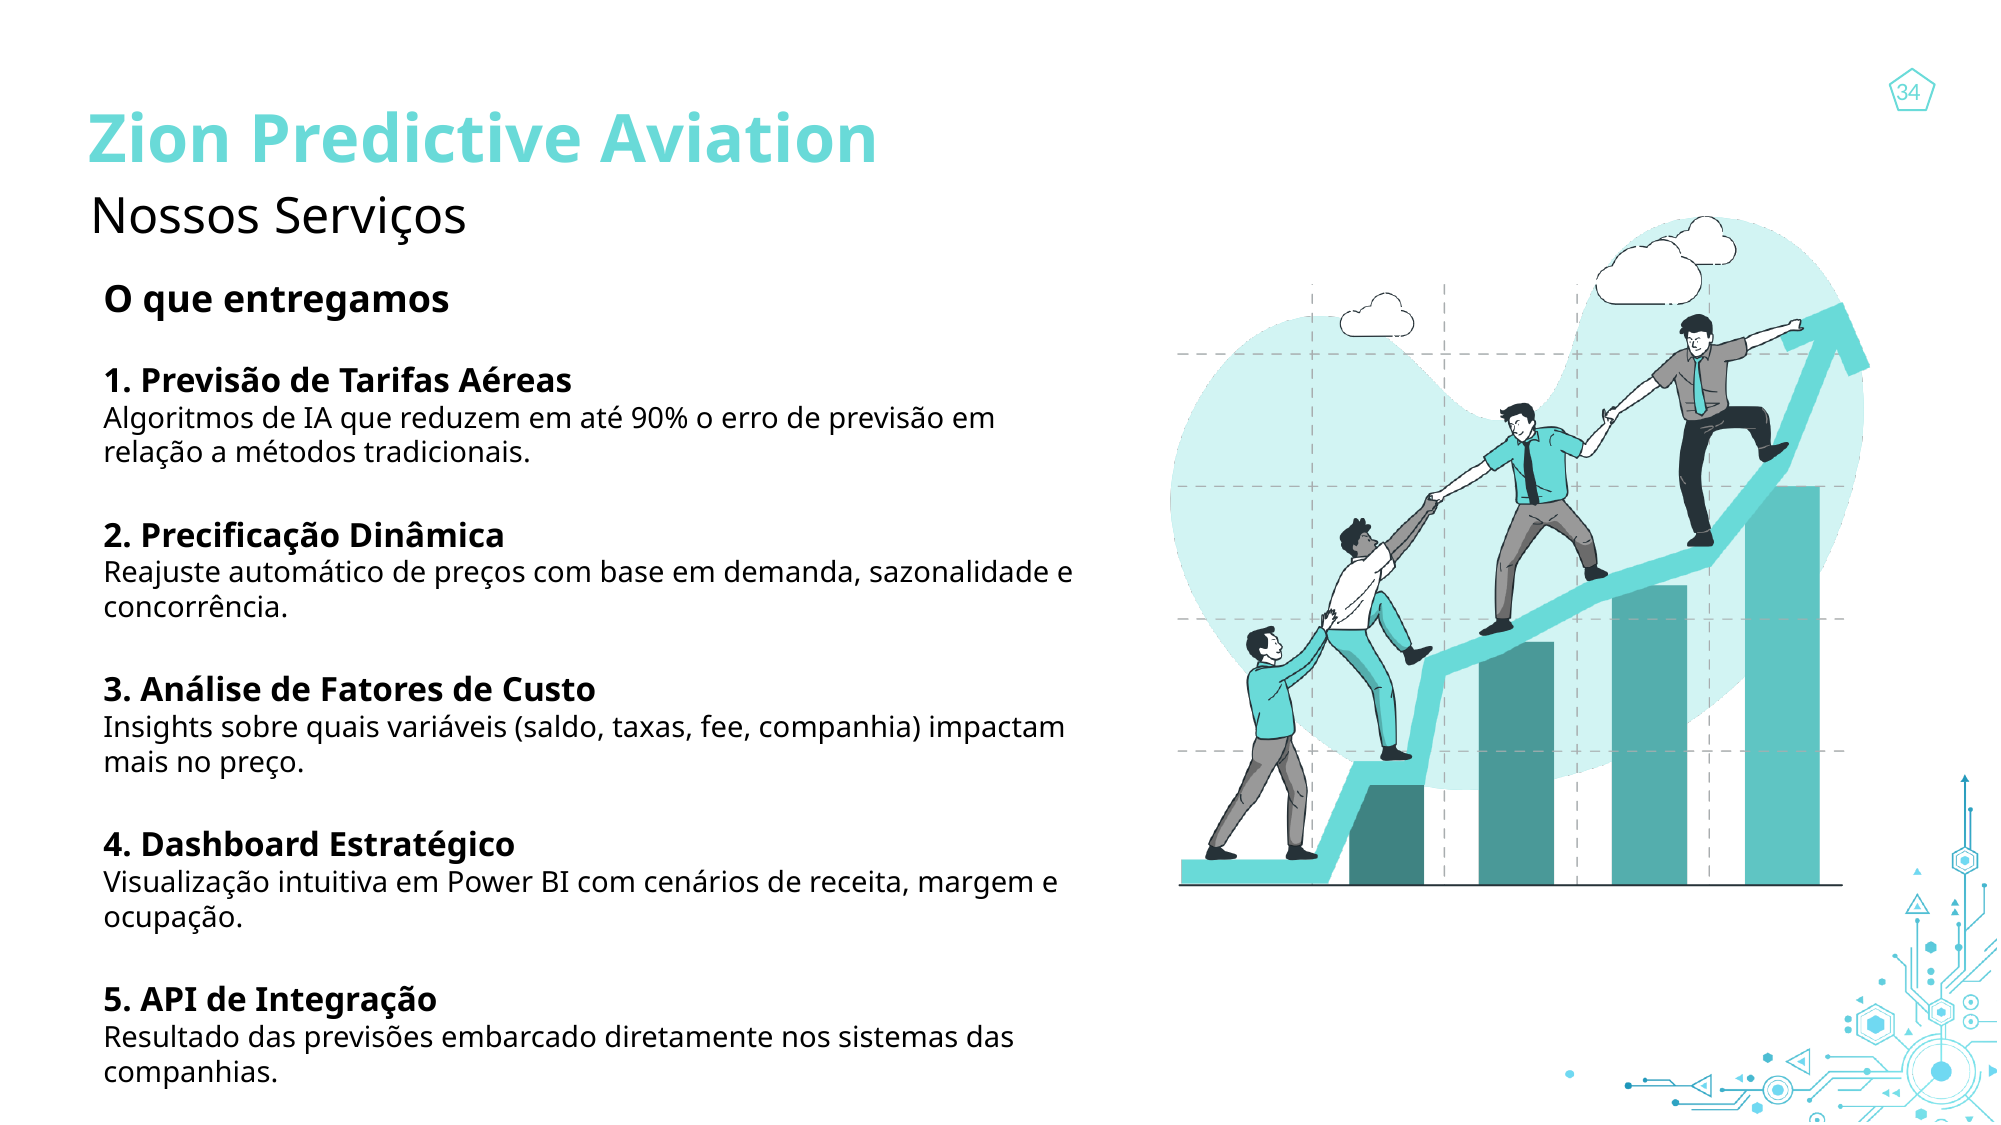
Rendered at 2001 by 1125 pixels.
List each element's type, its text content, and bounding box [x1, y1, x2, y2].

picture [1131, 159, 1997, 1123]
text_box Zion Predictive Aviation [88, 96, 907, 177]
text_box 4. Dashboard Estratégico Visualização intuitiva em Power BI com cenários de receita, margem e ocupação. [88, 816, 1125, 941]
text_box Nossos Serviços [89, 183, 469, 244]
text_box 1. Previsão de Tarifas Aéreas Algoritmos de IA que reduzem em até 90% o erro de previsão em relação a métodos tradicionais. [88, 351, 1089, 477]
text_box 3. Análise de Fatores de Custo Insights sobre quais variáveis (saldo, taxas, fee, companhia) impactam mais no preço. [88, 661, 1125, 786]
text_box [1889, 68, 1935, 111]
text_box 5. API de Integração Resultado das previsões embarcado diretamente nos sistemas das companhias. [88, 970, 1125, 1096]
text_box O que entregamos [88, 267, 913, 328]
text_box 2. Precificação Dinâmica Reajuste automático de preços com base em demanda, sazonalidade e concorrência. [88, 506, 1113, 631]
